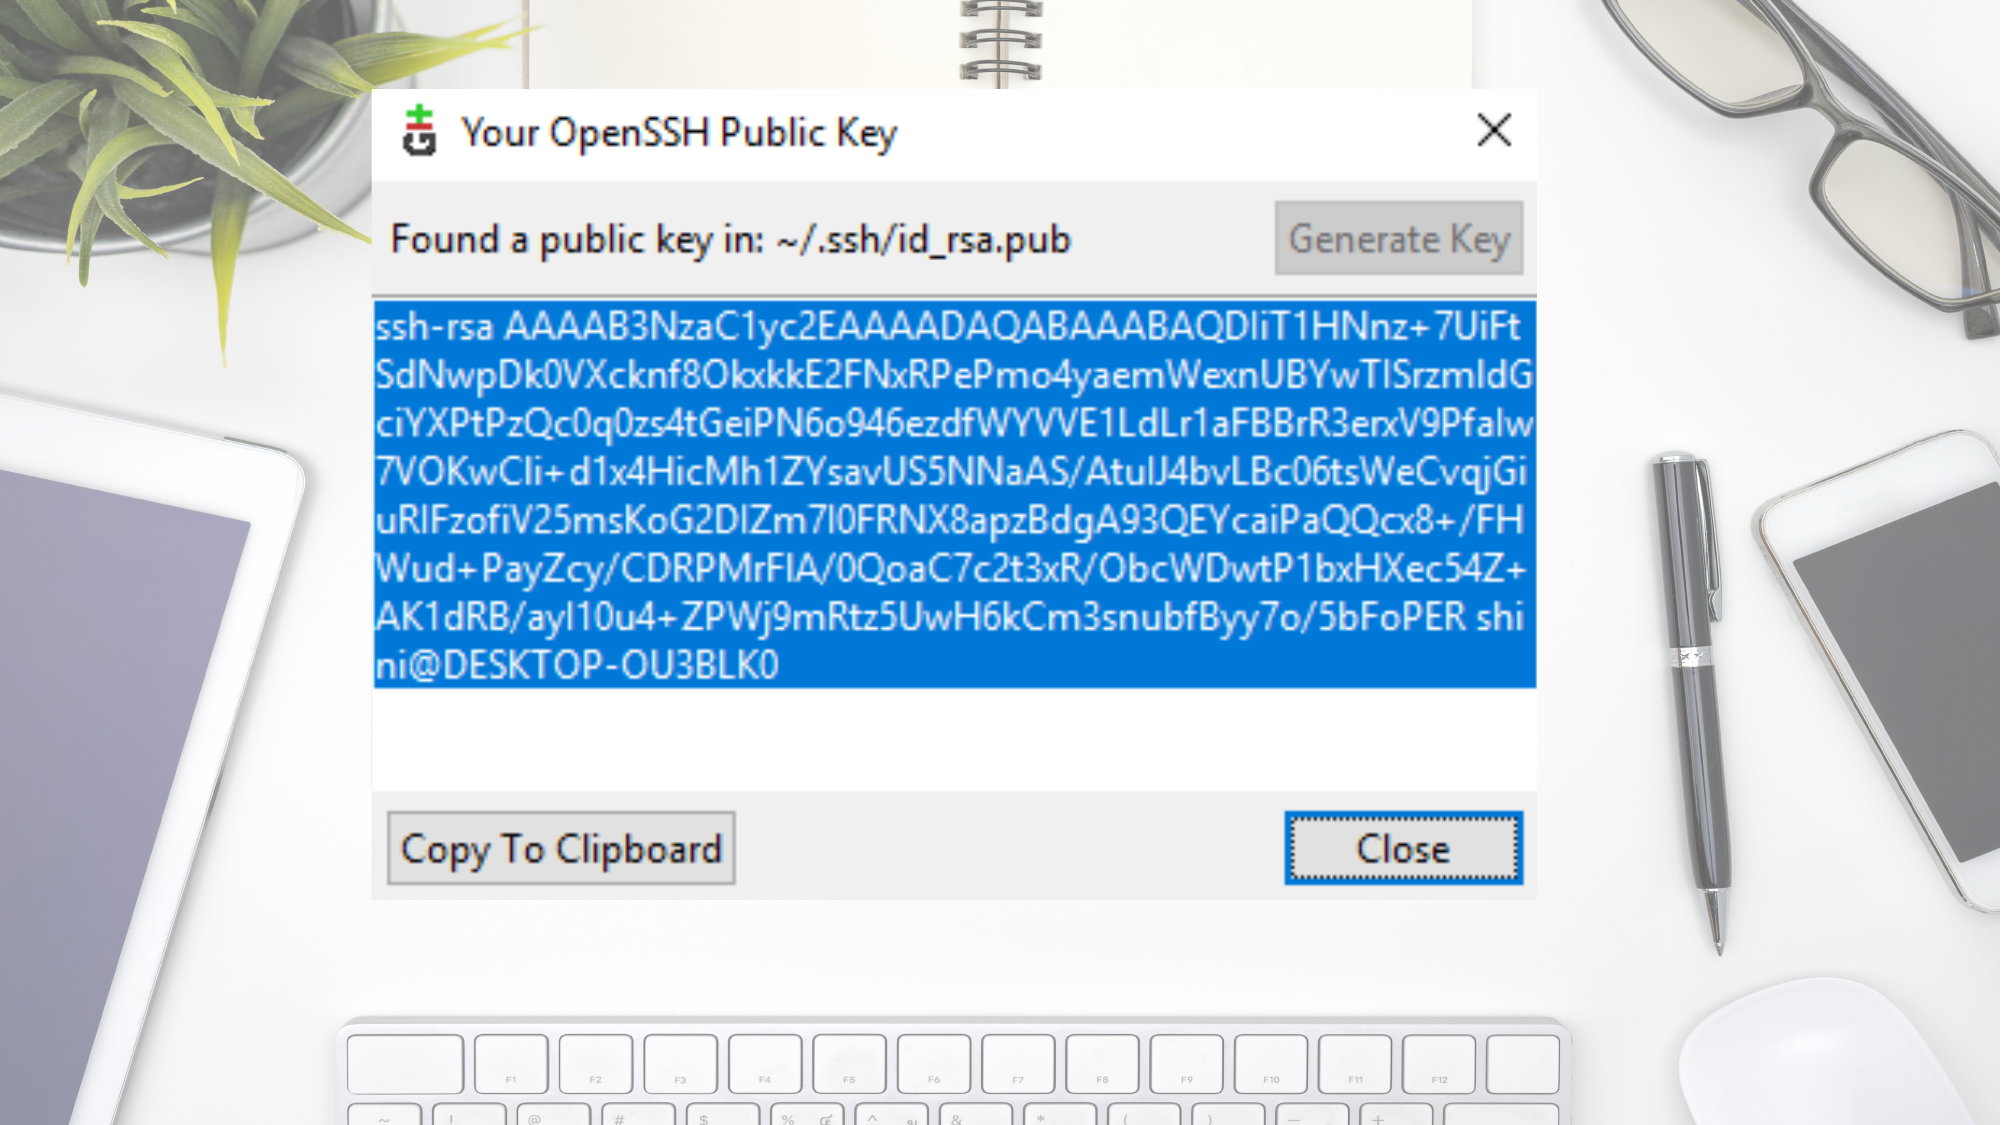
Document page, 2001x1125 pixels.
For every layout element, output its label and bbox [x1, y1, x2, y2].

picture [370, 89, 1538, 901]
